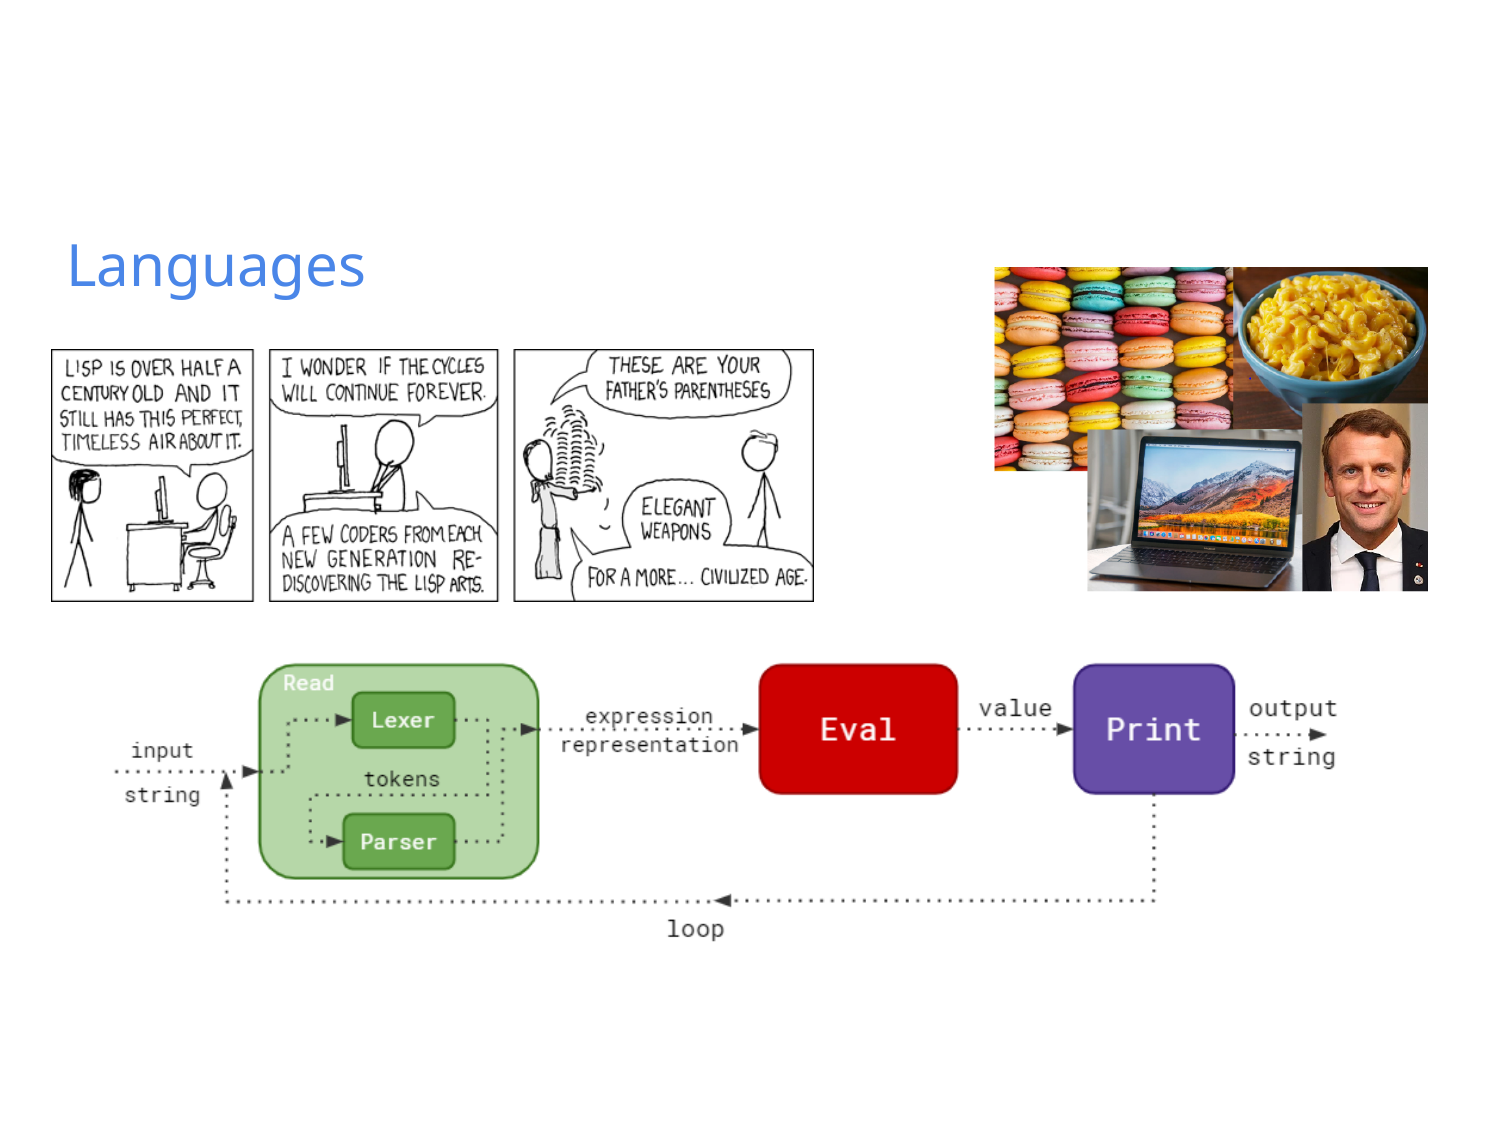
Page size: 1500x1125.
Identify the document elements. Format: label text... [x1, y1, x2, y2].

picture [978, 267, 1428, 602]
picture [50, 349, 814, 602]
picture [110, 625, 1360, 960]
title Languages [51, 213, 1449, 308]
